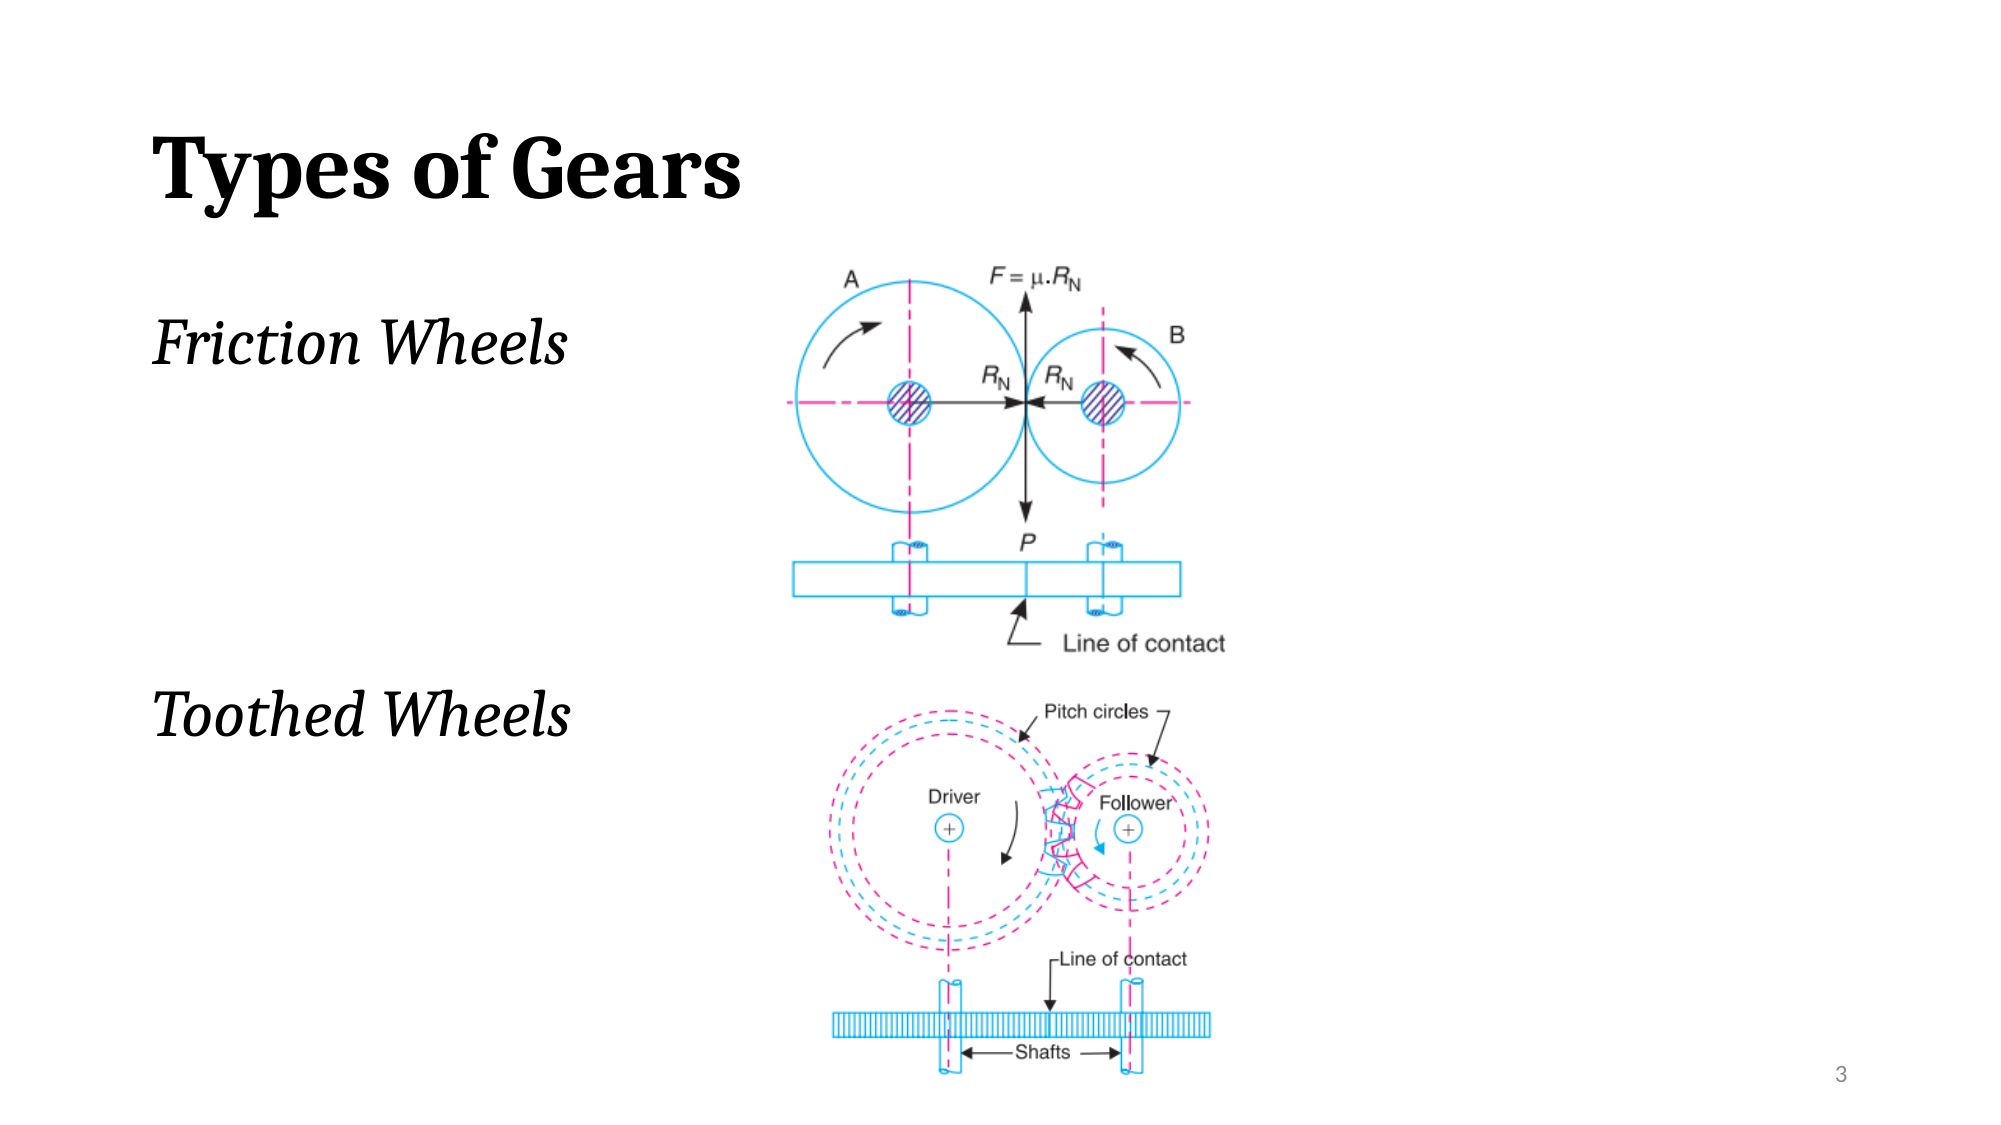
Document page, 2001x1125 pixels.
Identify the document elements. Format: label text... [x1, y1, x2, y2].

slide_number 3 [1412, 1042, 1863, 1103]
title Types of Gears [137, 59, 1863, 278]
list Friction Wheels Toothed Wheels [137, 299, 1863, 1014]
picture [814, 678, 1228, 1079]
picture [780, 232, 1261, 657]
